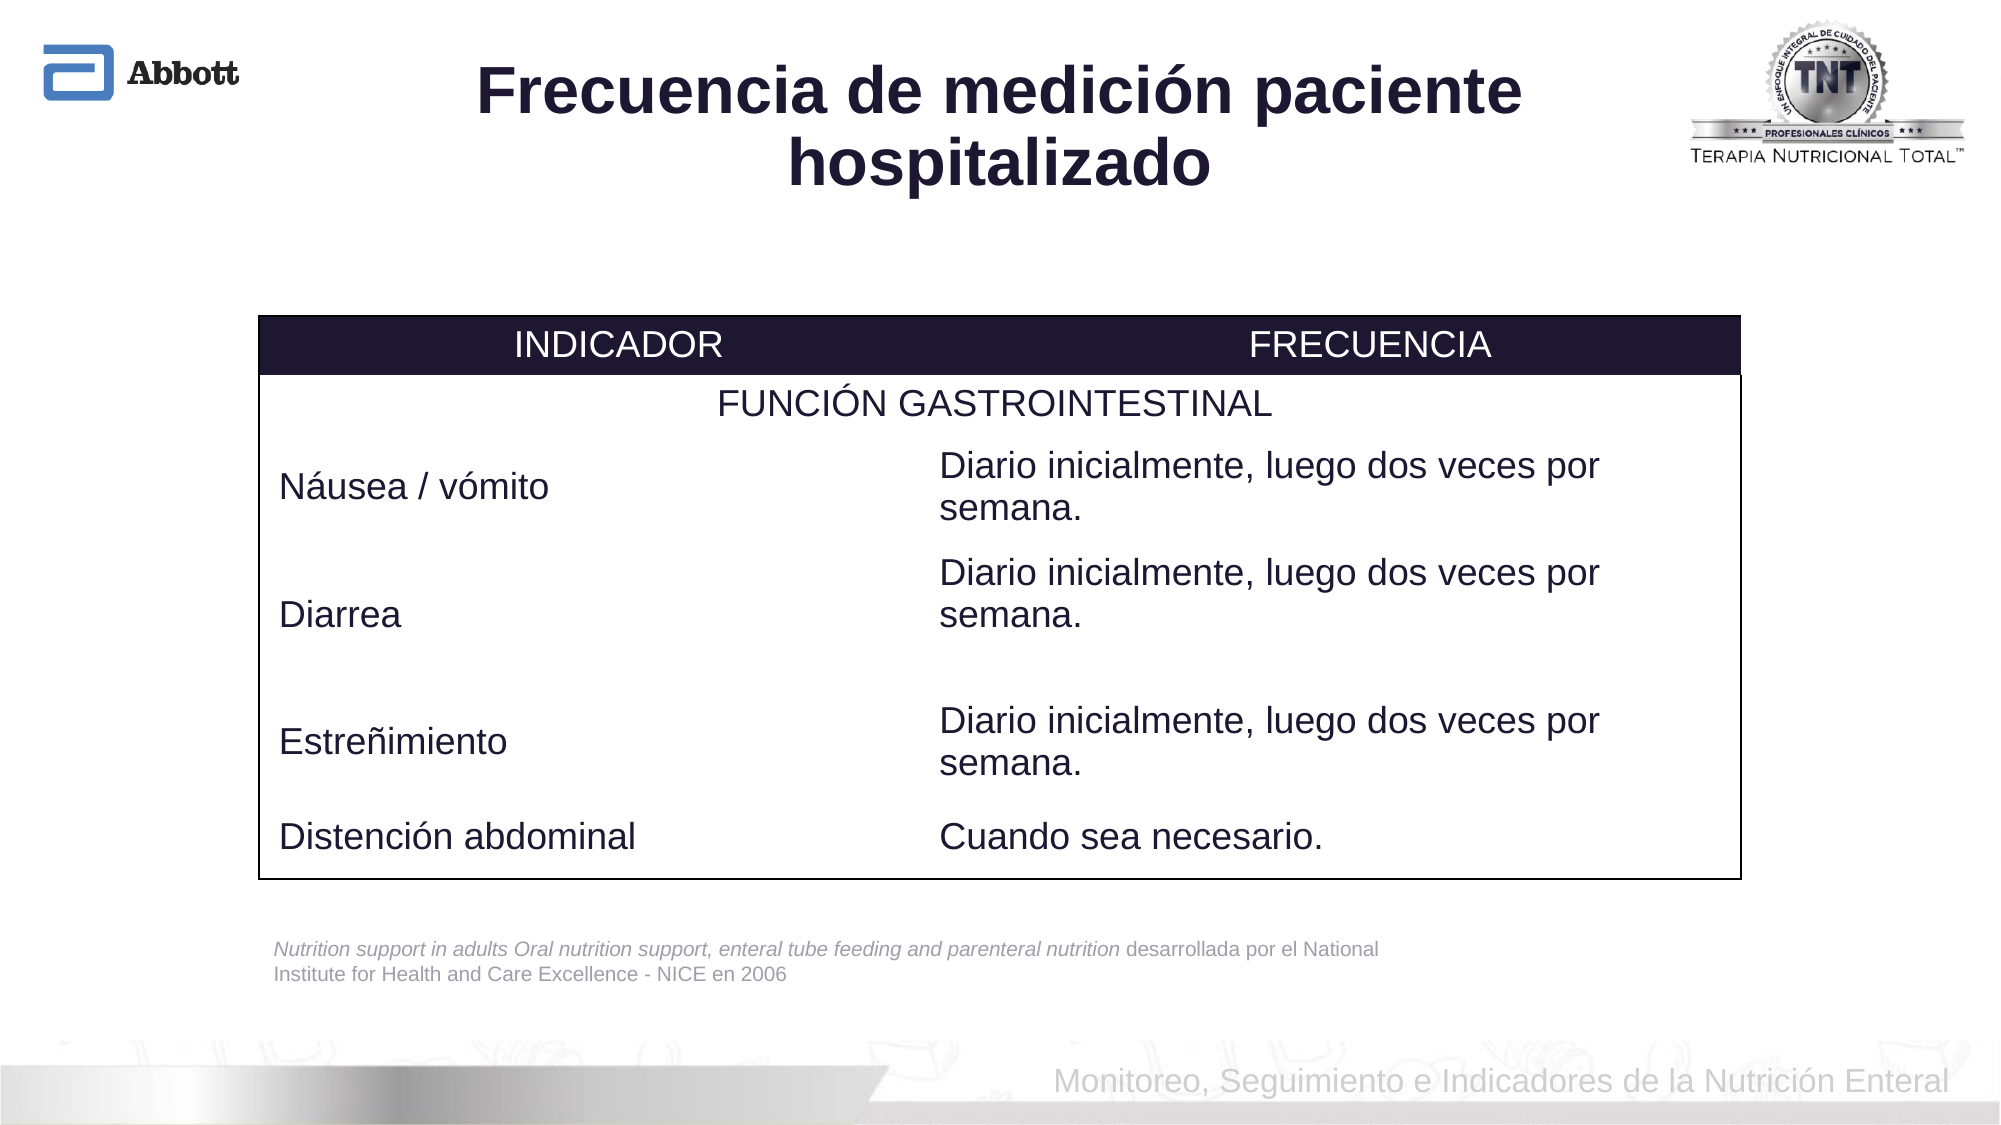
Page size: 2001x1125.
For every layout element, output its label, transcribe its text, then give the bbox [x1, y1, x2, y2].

table_header INDICADOR [260, 317, 1000, 375]
table_cell Distención abdominal [260, 794, 919, 878]
table_cell FUNCIÓN GASTROINTESTINAL [260, 375, 1740, 434]
table_cell Cuando sea necesario. [919, 794, 1740, 878]
table_cell Náusea / vómito [260, 434, 919, 539]
table_header FRECUENCIA [1000, 317, 1741, 375]
text_box Frecuencia de medición paciente hospitalizado [348, 45, 1652, 212]
table_cell Diario inicialmente, luego dos veces por semana. [919, 689, 1740, 794]
text_box Nutrition support in adults Oral nutrition support, enteral tube feeding and parenteral nutrition desarrollada por el National Institute for Health and Care Excellence - NICE en 2006 [258, 928, 1433, 993]
table_cell Diario inicialmente, luego dos veces por semana. [919, 539, 1740, 689]
table_cell Estreñimiento [260, 689, 919, 794]
picture [0, 0, 2001, 1125]
table_cell Diario inicialmente, luego dos veces por semana. [919, 434, 1740, 539]
table_cell Diarrea [260, 539, 919, 689]
